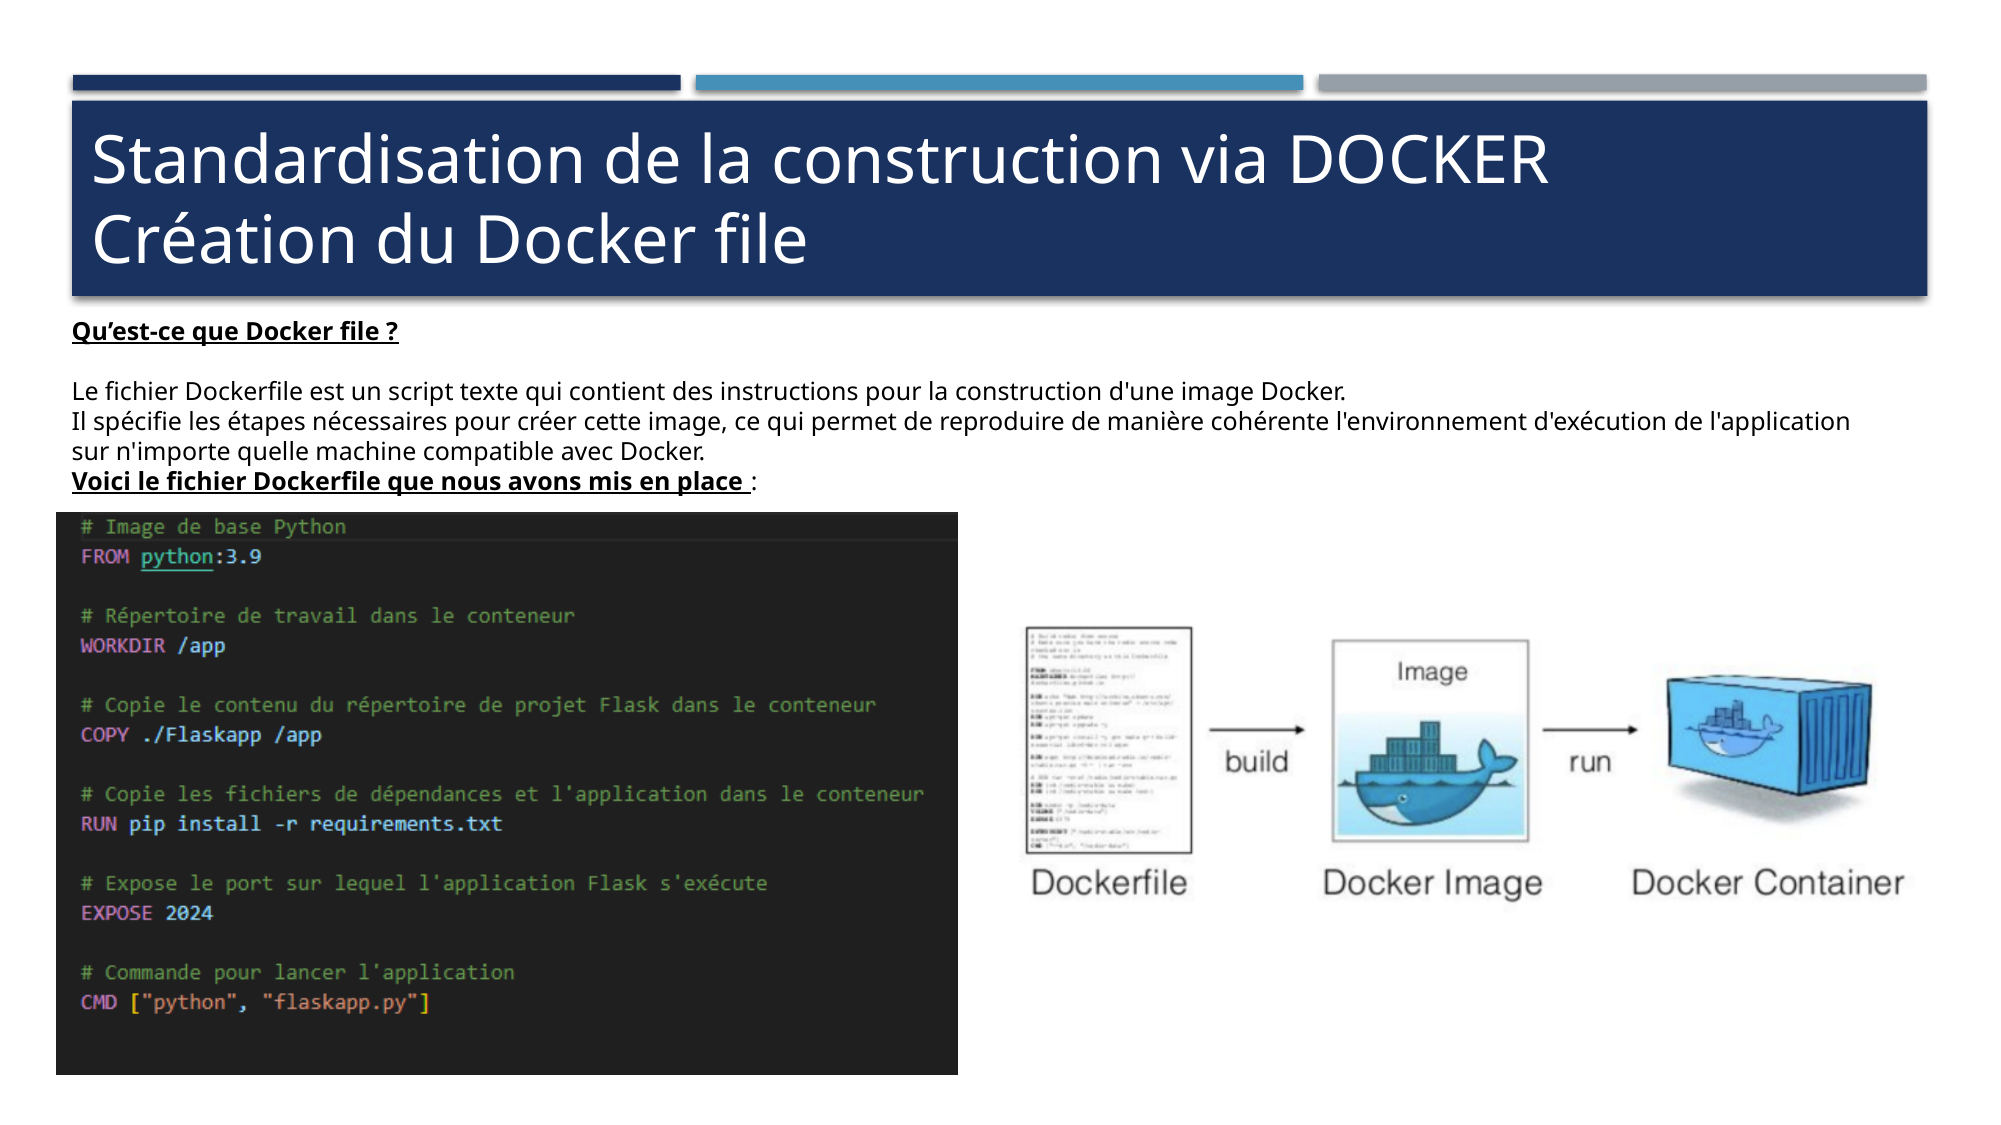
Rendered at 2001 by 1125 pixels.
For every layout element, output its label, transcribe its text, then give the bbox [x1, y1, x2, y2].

text_box Standardisation de la construction via DOCKER Création du Docker file [77, 109, 1774, 285]
picture [56, 511, 958, 1076]
text_box Qu’est-ce que Docker file ? Le fichier Dockerfile est un script texte qui contient des instructions pour la construction d'une image Docker. Il spécifie les étapes nécessaires pour créer cette image, ce qui permet de reproduire de manière cohérente l'environnement d'exécution de l'application sur n'importe quelle machine compatible avec Docker. Voici le fichier Dockerfile que nous avons mis en place : [56, 308, 1902, 533]
picture [999, 573, 1926, 915]
